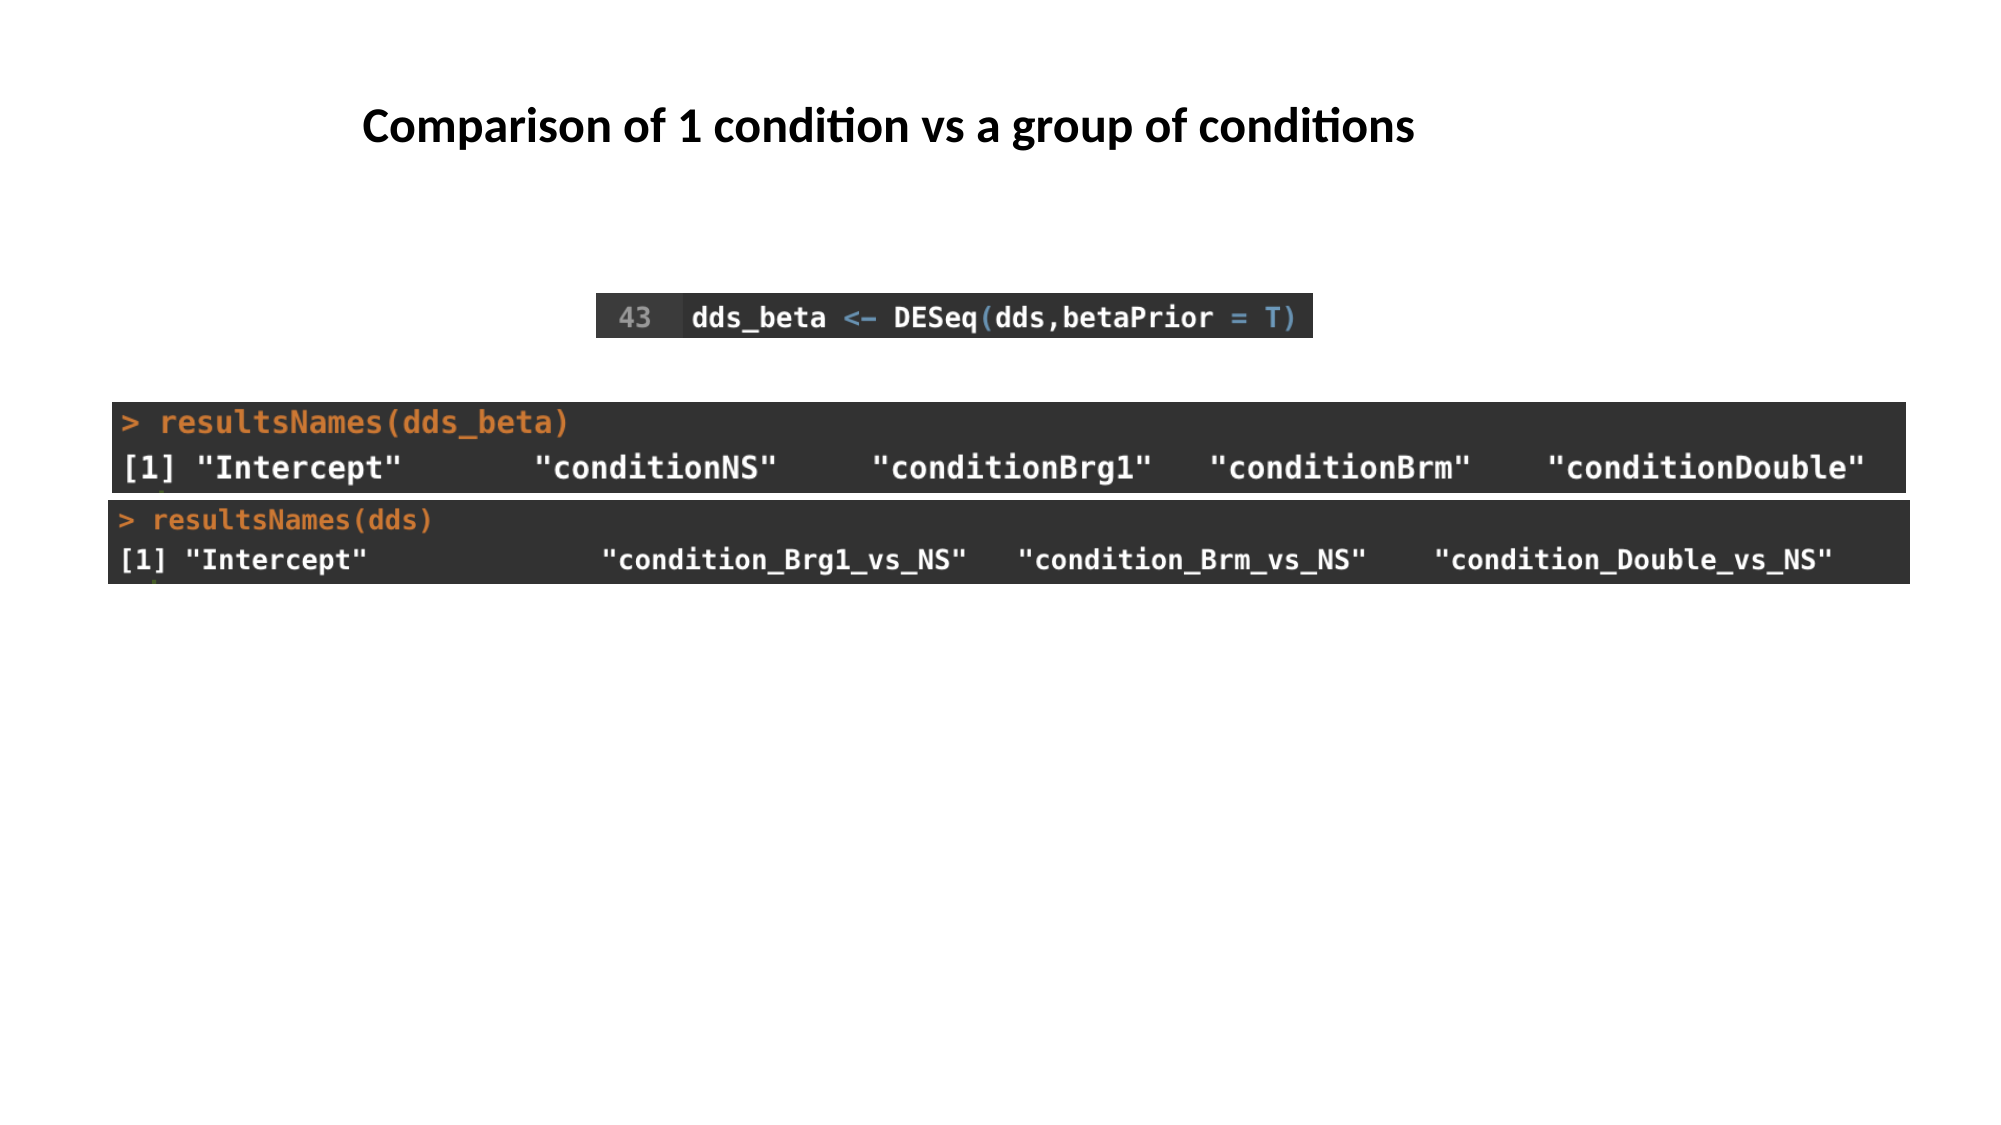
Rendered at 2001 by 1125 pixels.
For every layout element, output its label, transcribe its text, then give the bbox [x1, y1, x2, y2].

picture [108, 500, 1910, 584]
picture [596, 292, 1313, 338]
text_box Comparison of 1 condition vs a group of conditions [358, 88, 1421, 157]
picture [112, 402, 1906, 493]
